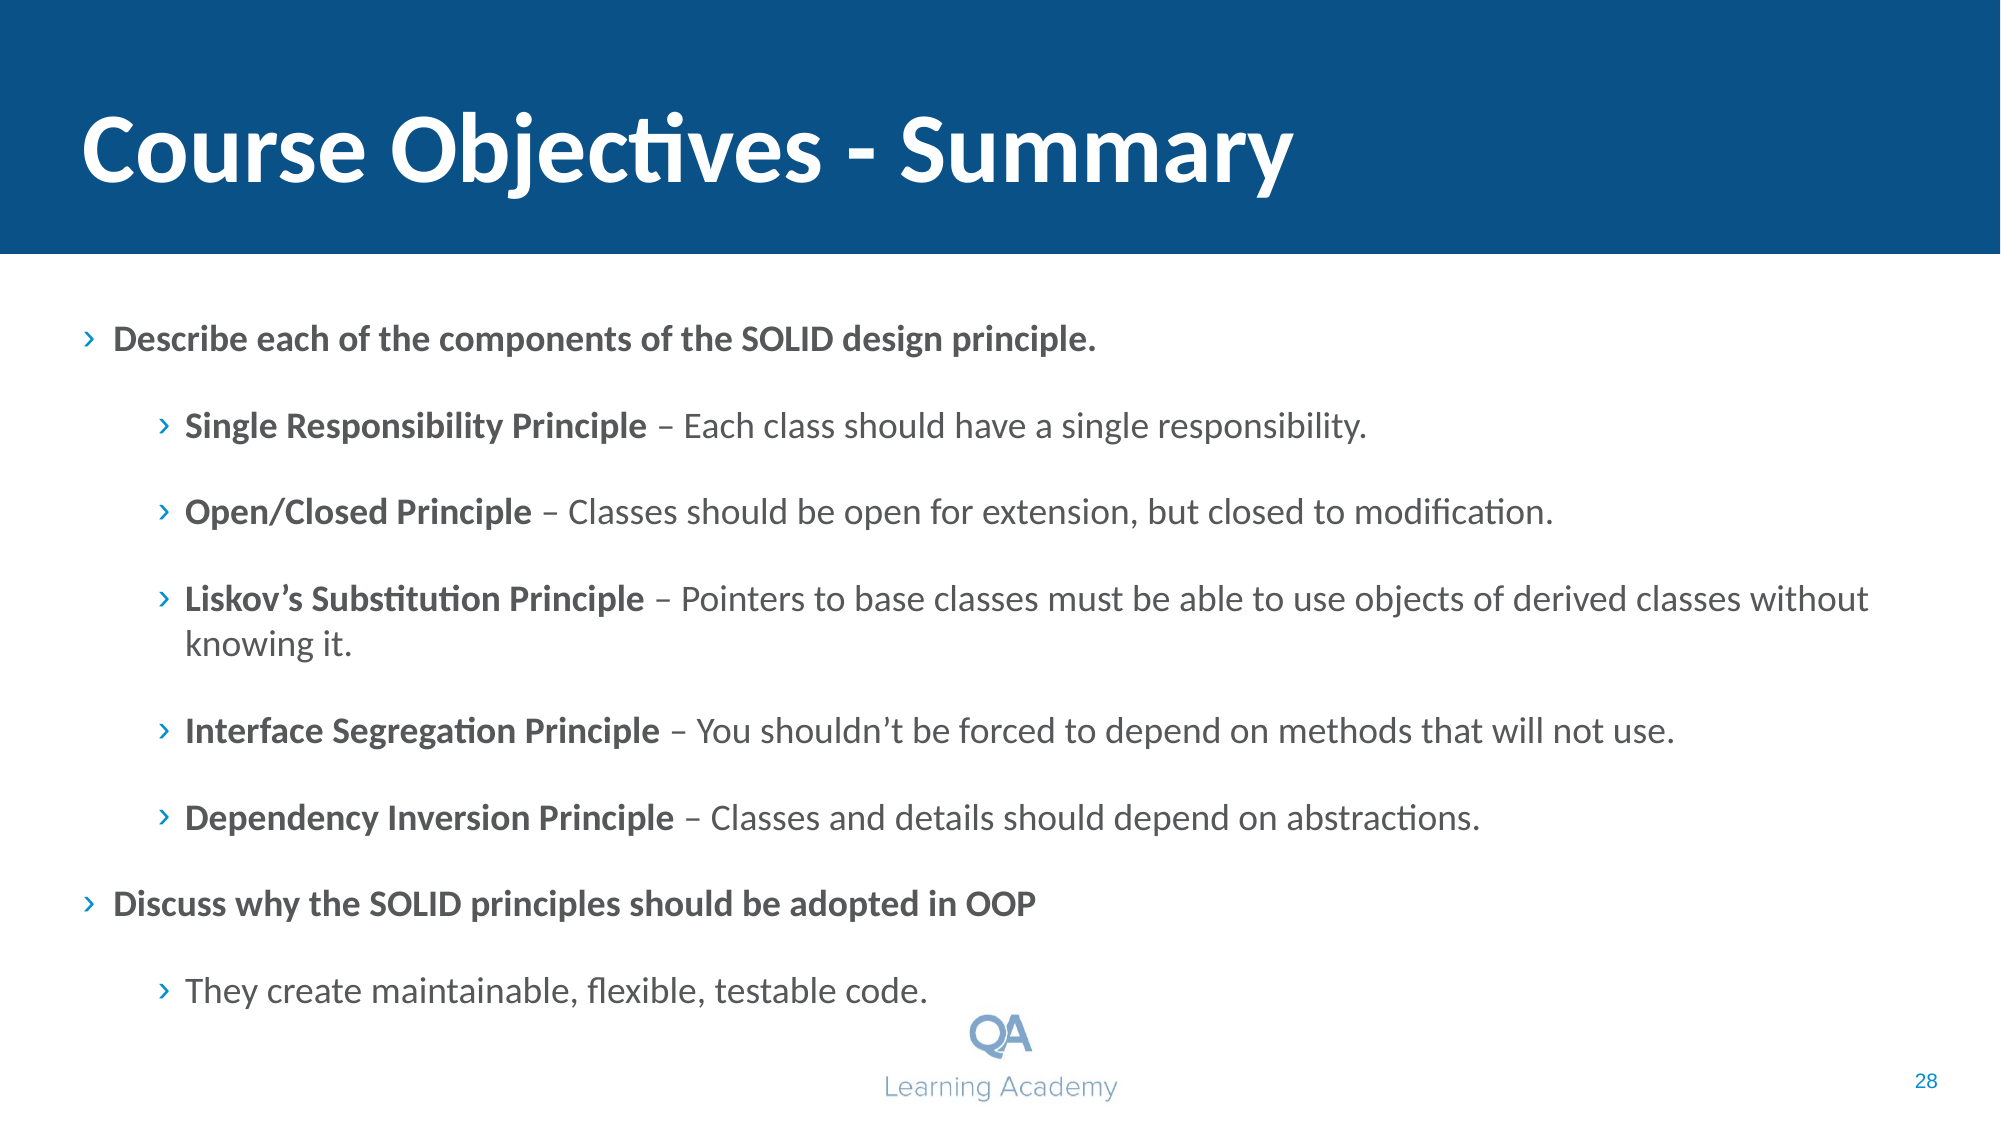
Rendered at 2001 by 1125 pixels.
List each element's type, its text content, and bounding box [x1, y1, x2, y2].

title Course Objectives - Summary [67, 20, 1565, 210]
list Describe each of the components of the SOLID design principle. Single Responsibility Principle – Each class should have a single responsibility. Open/Closed Principle – Classes should be open for extension, but closed to modification. Liskov’s Substitution Principle – Pointers to base classes must be able to use objects of derived classes without knowing it. Interface Segregation Principle – You shouldn’t be forced to depend on methods that will not use. Dependency Inversion Principle – Classes and details should depend on abstractions. Discuss why the SOLID principles should be adopted in OOP They create maintainable, flexible, testable code. [67, 306, 1939, 1000]
